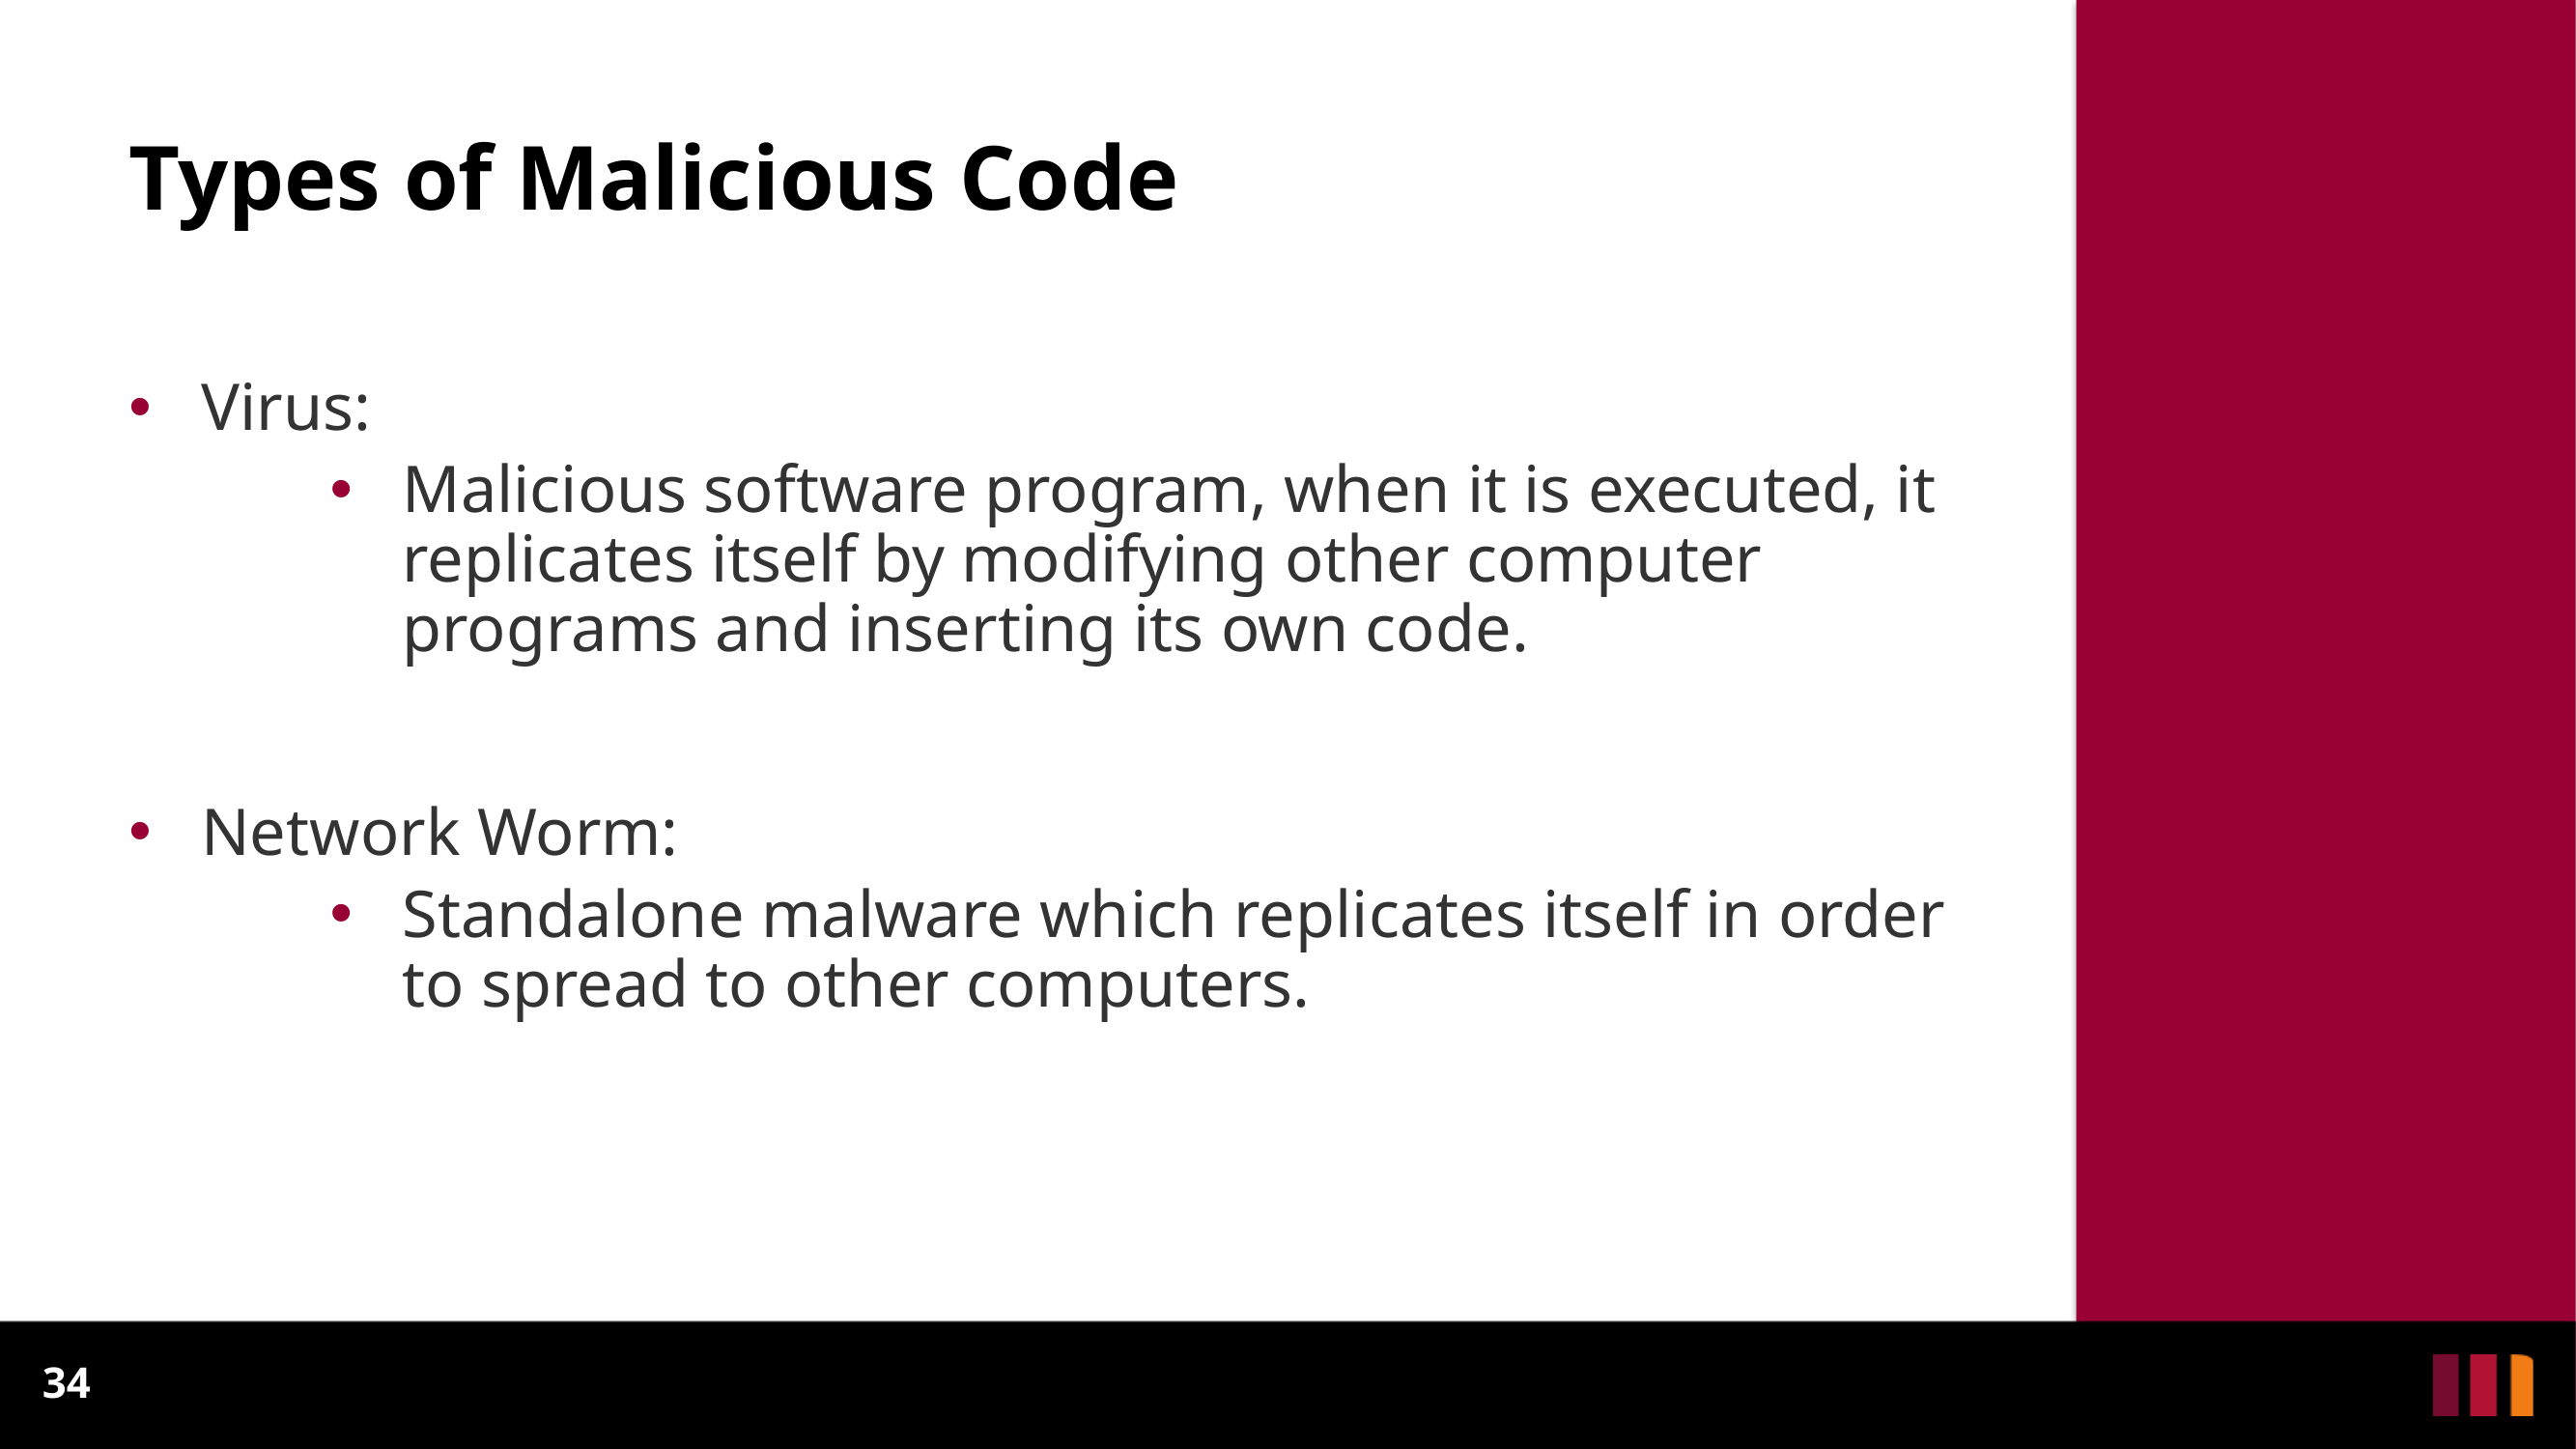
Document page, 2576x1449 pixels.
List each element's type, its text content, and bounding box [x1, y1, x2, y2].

slide_number 34 [42, 1346, 127, 1424]
list Virus: Malicious software program, when it is executed, it replicates itself by modifying other computer programs and inserting its own code. Network Worm: Standalone malware which replicates itself in order to spread to other computers. [128, 374, 1969, 1195]
title Types of Malicious Code [128, 122, 1859, 334]
